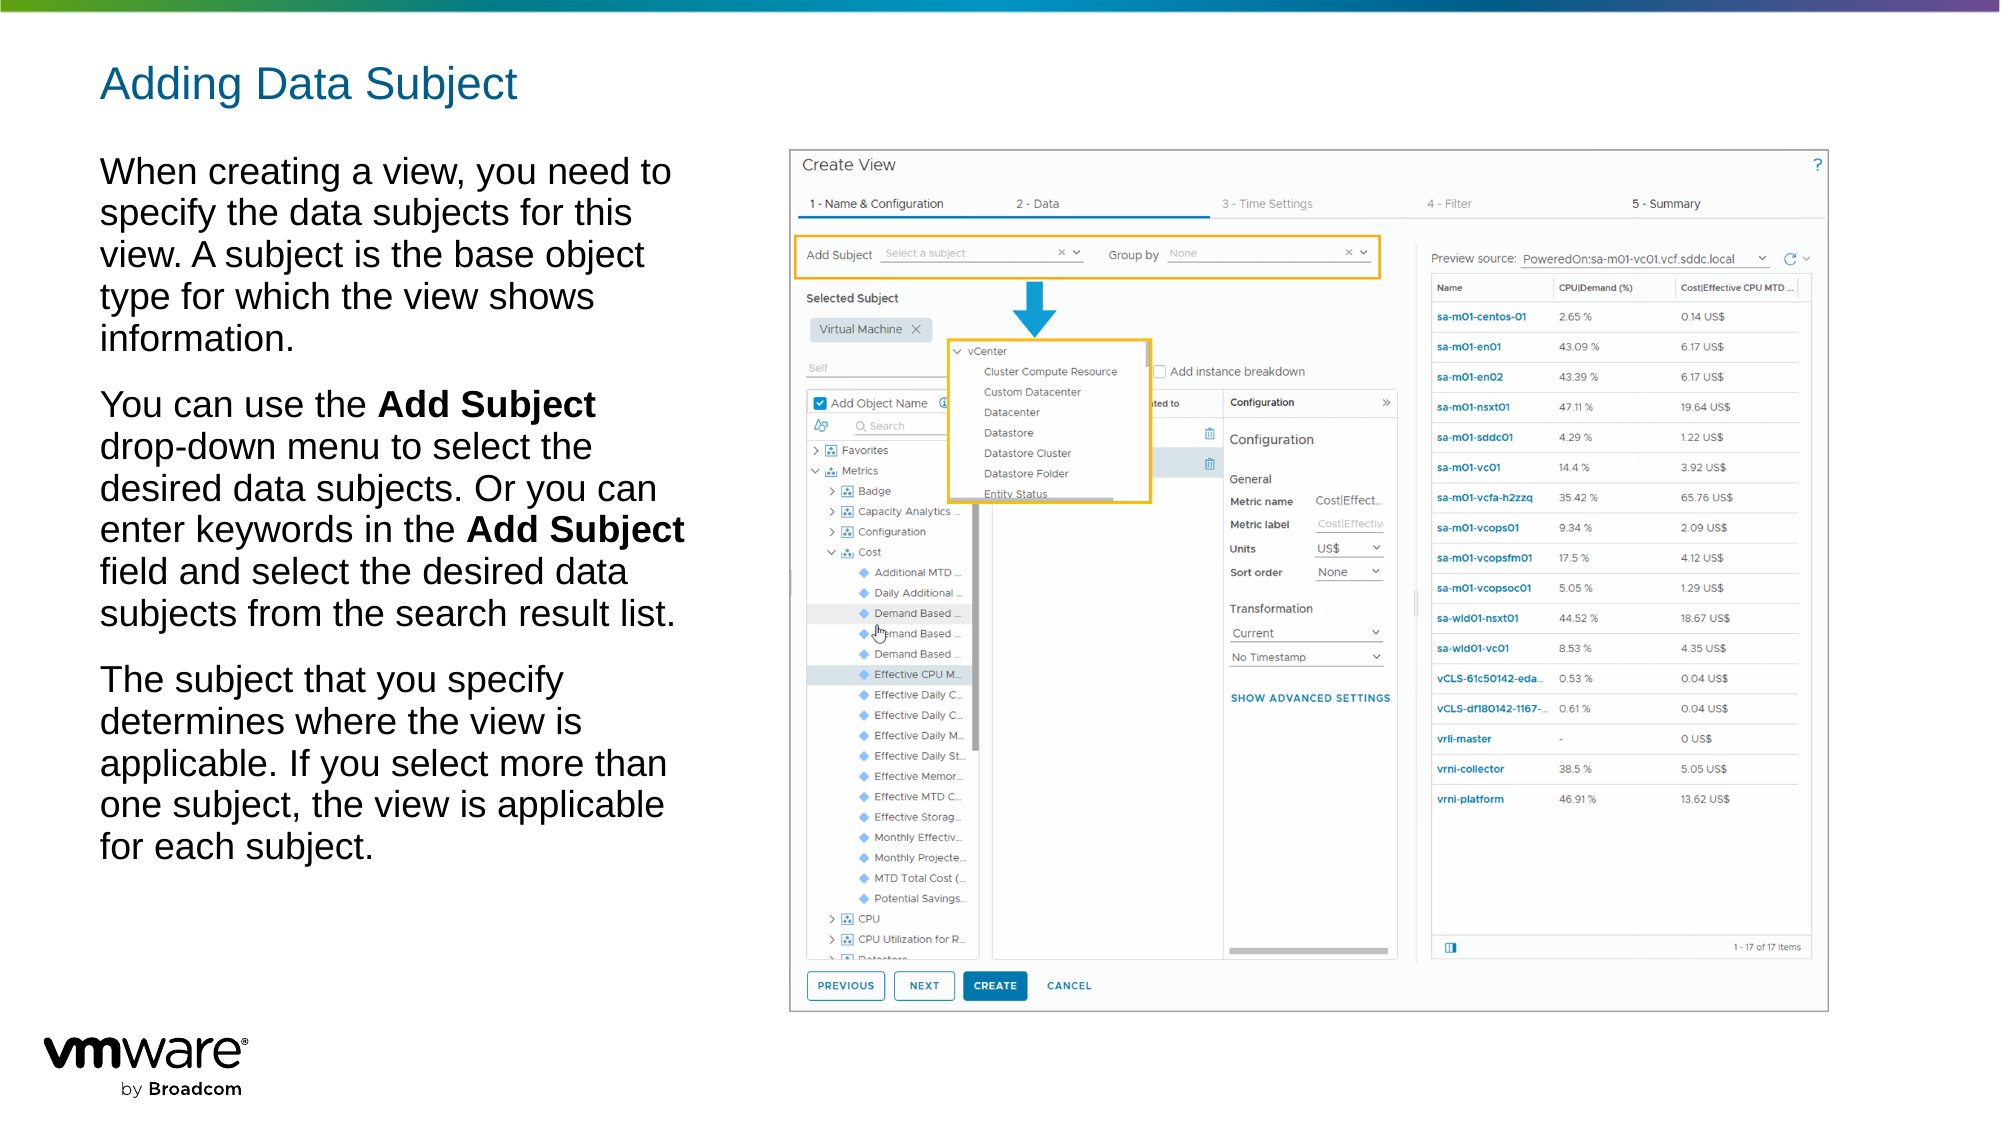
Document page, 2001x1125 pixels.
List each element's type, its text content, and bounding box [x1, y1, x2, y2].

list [788, 149, 1830, 1012]
list When creating a view, you need to specify the data subjects for this view. A subject is the base object type for which the view shows information. You can use the Add Subject drop-down menu to select the desired data subjects. Or you can enter keywords in the Add Subject field and select the desired data subjects from the search result list. The subject that you specify determines where the view is applicable. If you select more than one subject, the view is applicable for each subject. [99, 149, 690, 1012]
picture [0, 0, 2000, 30]
title Adding Data Subject [99, 54, 1900, 113]
